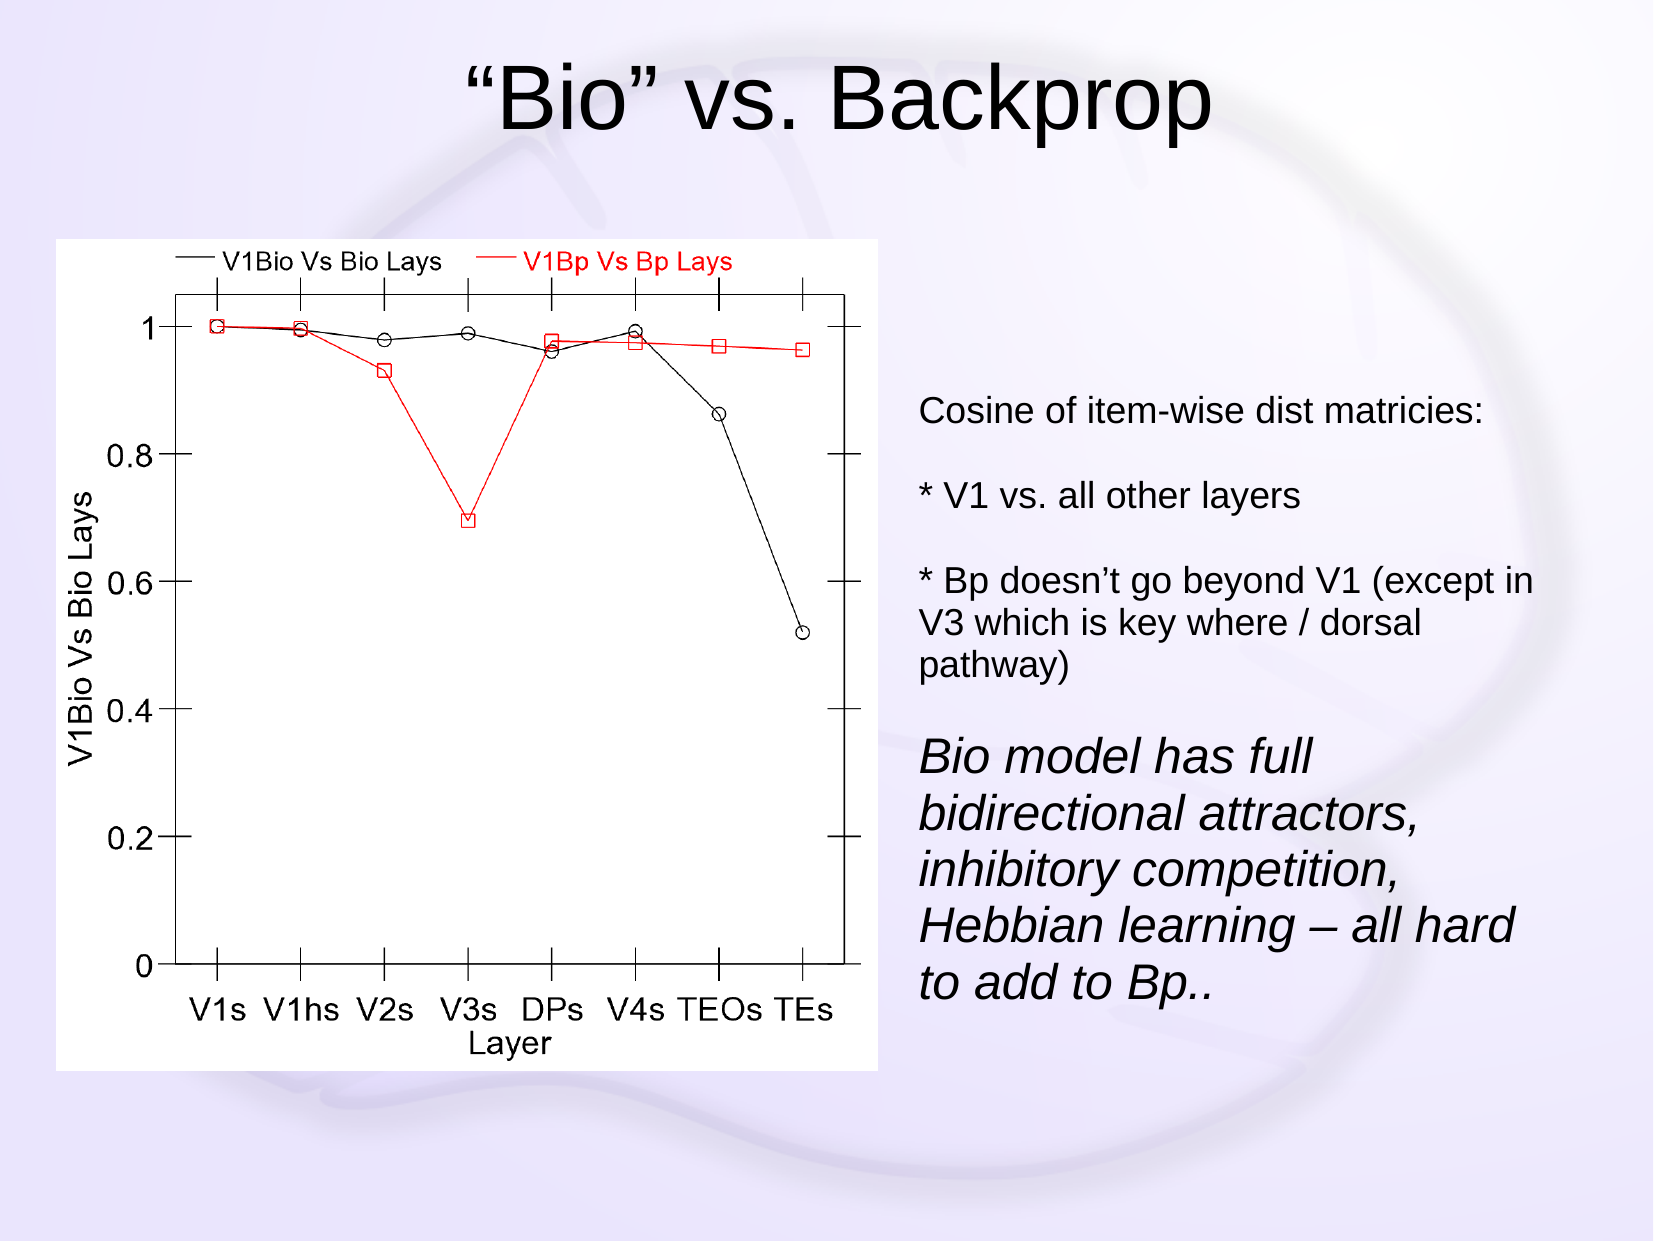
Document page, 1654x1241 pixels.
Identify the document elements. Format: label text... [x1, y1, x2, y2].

title “Bio” vs. Backprop [96, 38, 1585, 160]
picture [0, 0, 1654, 1241]
text_box Cosine of item-wise dist matricies: * V1 vs. all other layers * Bp doesn’t go beyond V1 (except in V3 which is key where / dorsal pathway) Bio model has full bidirectional attractors, inhibitory competition, Hebbian learning – all hard to add to Bp.. [903, 382, 1585, 1018]
